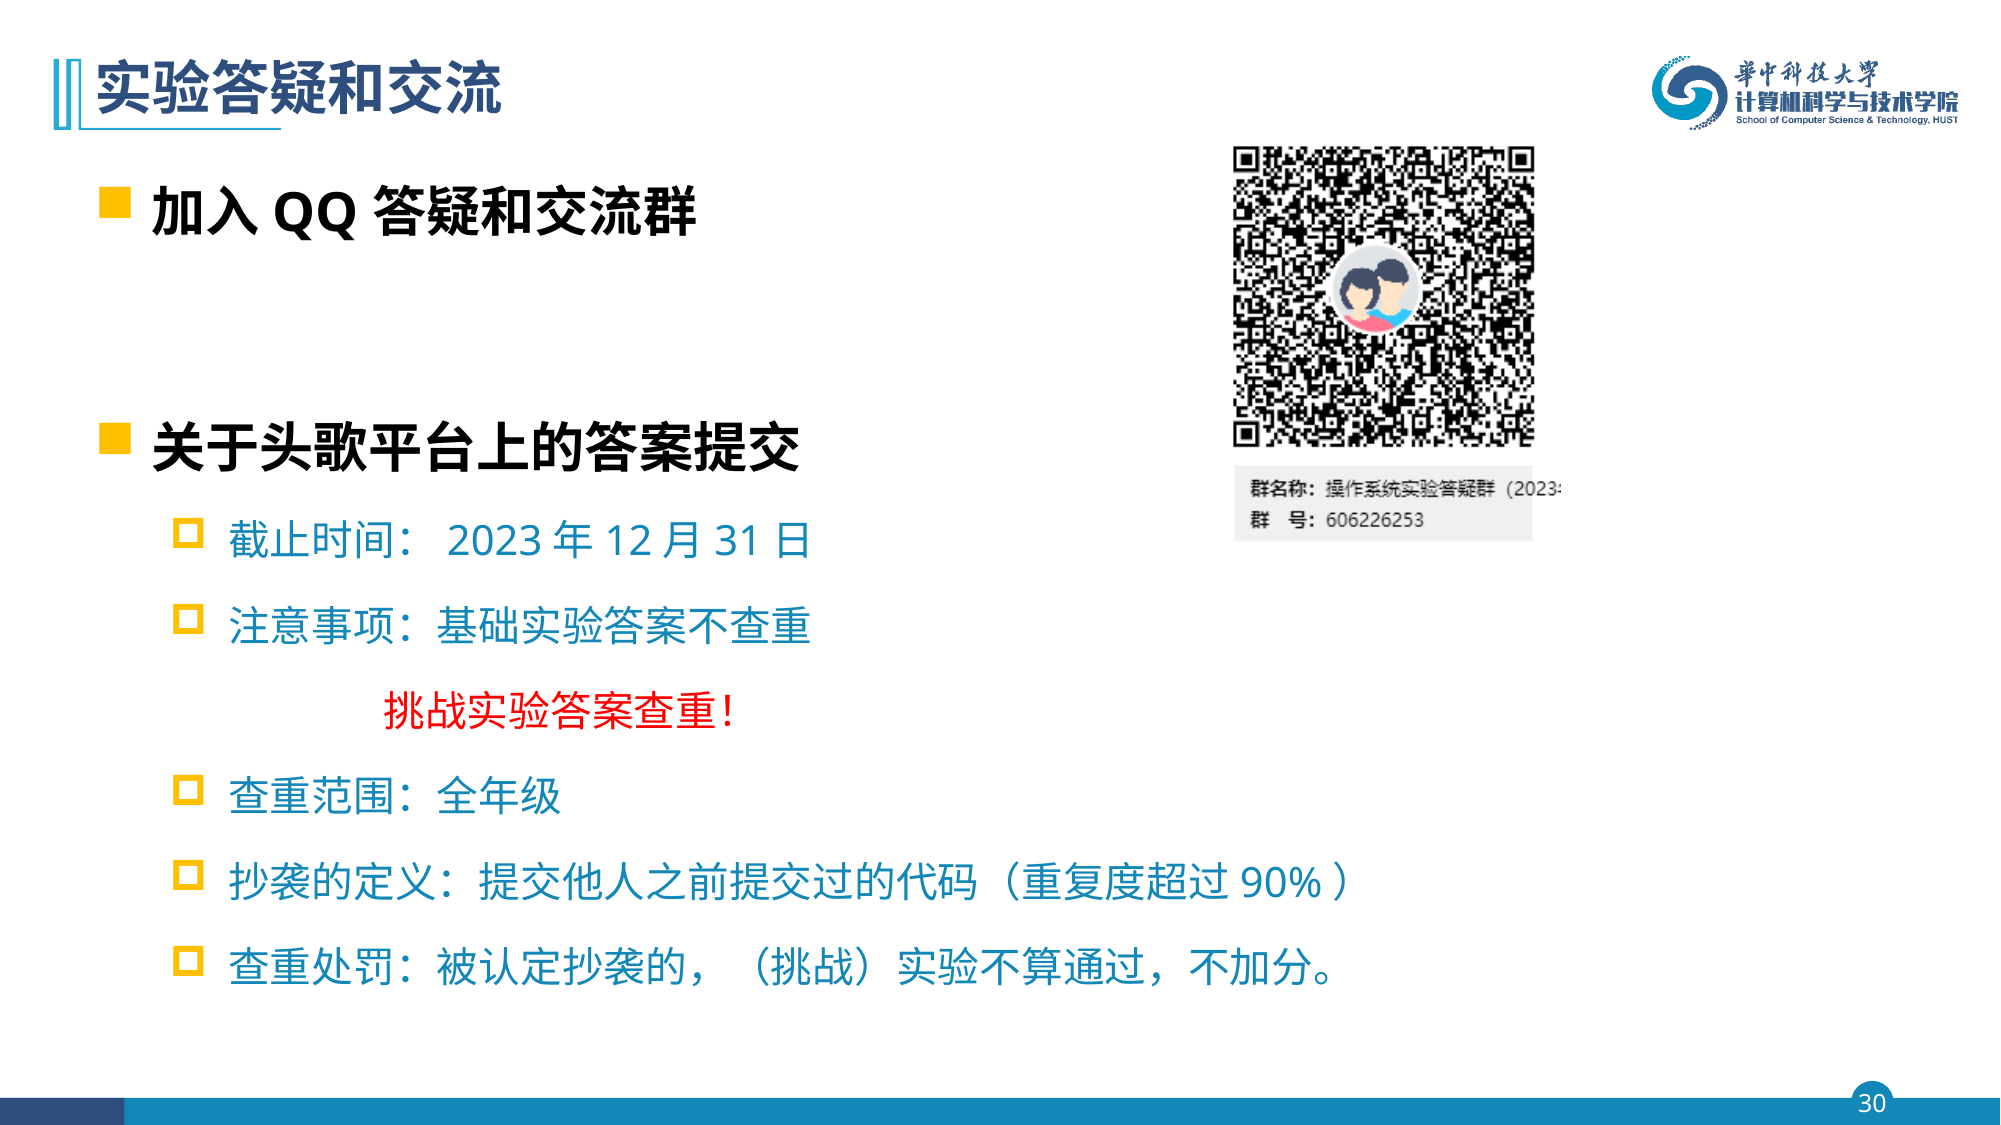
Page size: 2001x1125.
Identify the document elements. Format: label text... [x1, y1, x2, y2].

picture [1207, 120, 1561, 574]
picture [1653, 56, 1958, 130]
picture [1653, 56, 1678, 79]
list 加入QQ答疑和交流群 关于头歌平台上的答案提交 截止时间：2023年12月31日 注意事项：基础实验答案不查重 挑战实验答案查重！ 查重范围：全年级 抄袭的定义：提交他人之前提交过的代码（重复度超过90%） 查重处罚：被认定抄袭的，（挑战）实验不算通过，不加分。 [80, 137, 1933, 1098]
title 实验答疑和交流 [80, 51, 1653, 137]
